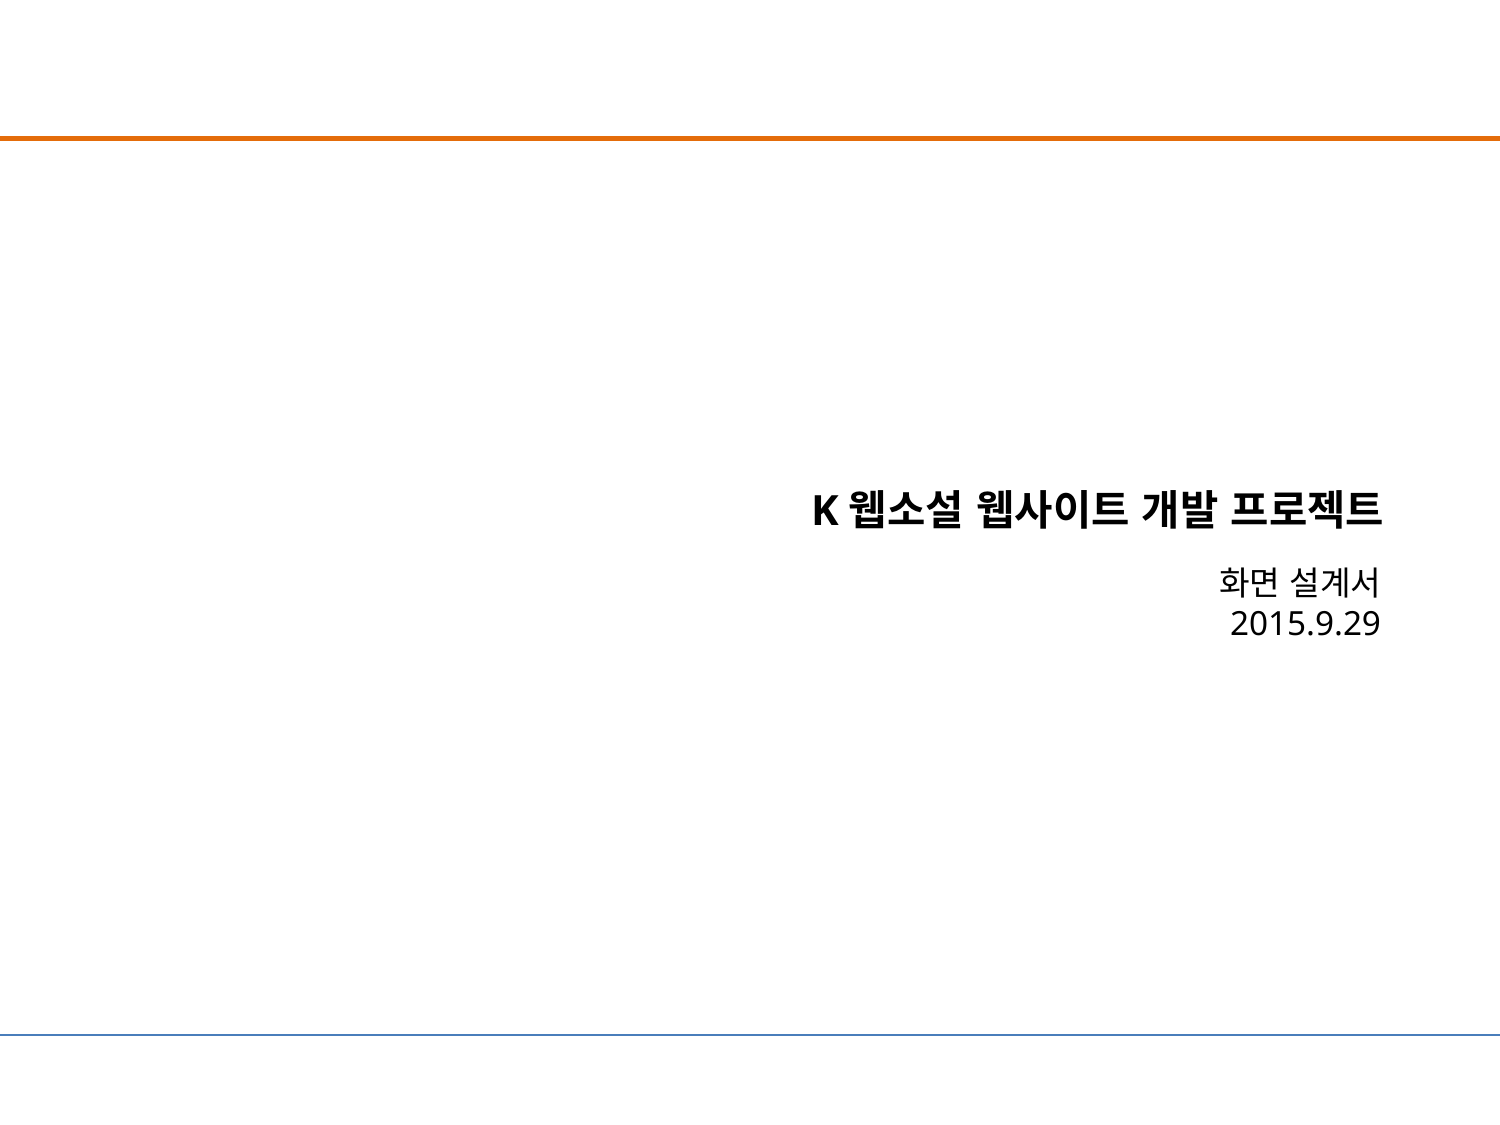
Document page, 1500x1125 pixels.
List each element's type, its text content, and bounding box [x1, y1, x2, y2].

subtitle 화면 설계서 2015.9.29 [1131, 554, 1397, 669]
title K웹소설 웹사이트 개발 프로젝트 [124, 408, 1400, 610]
